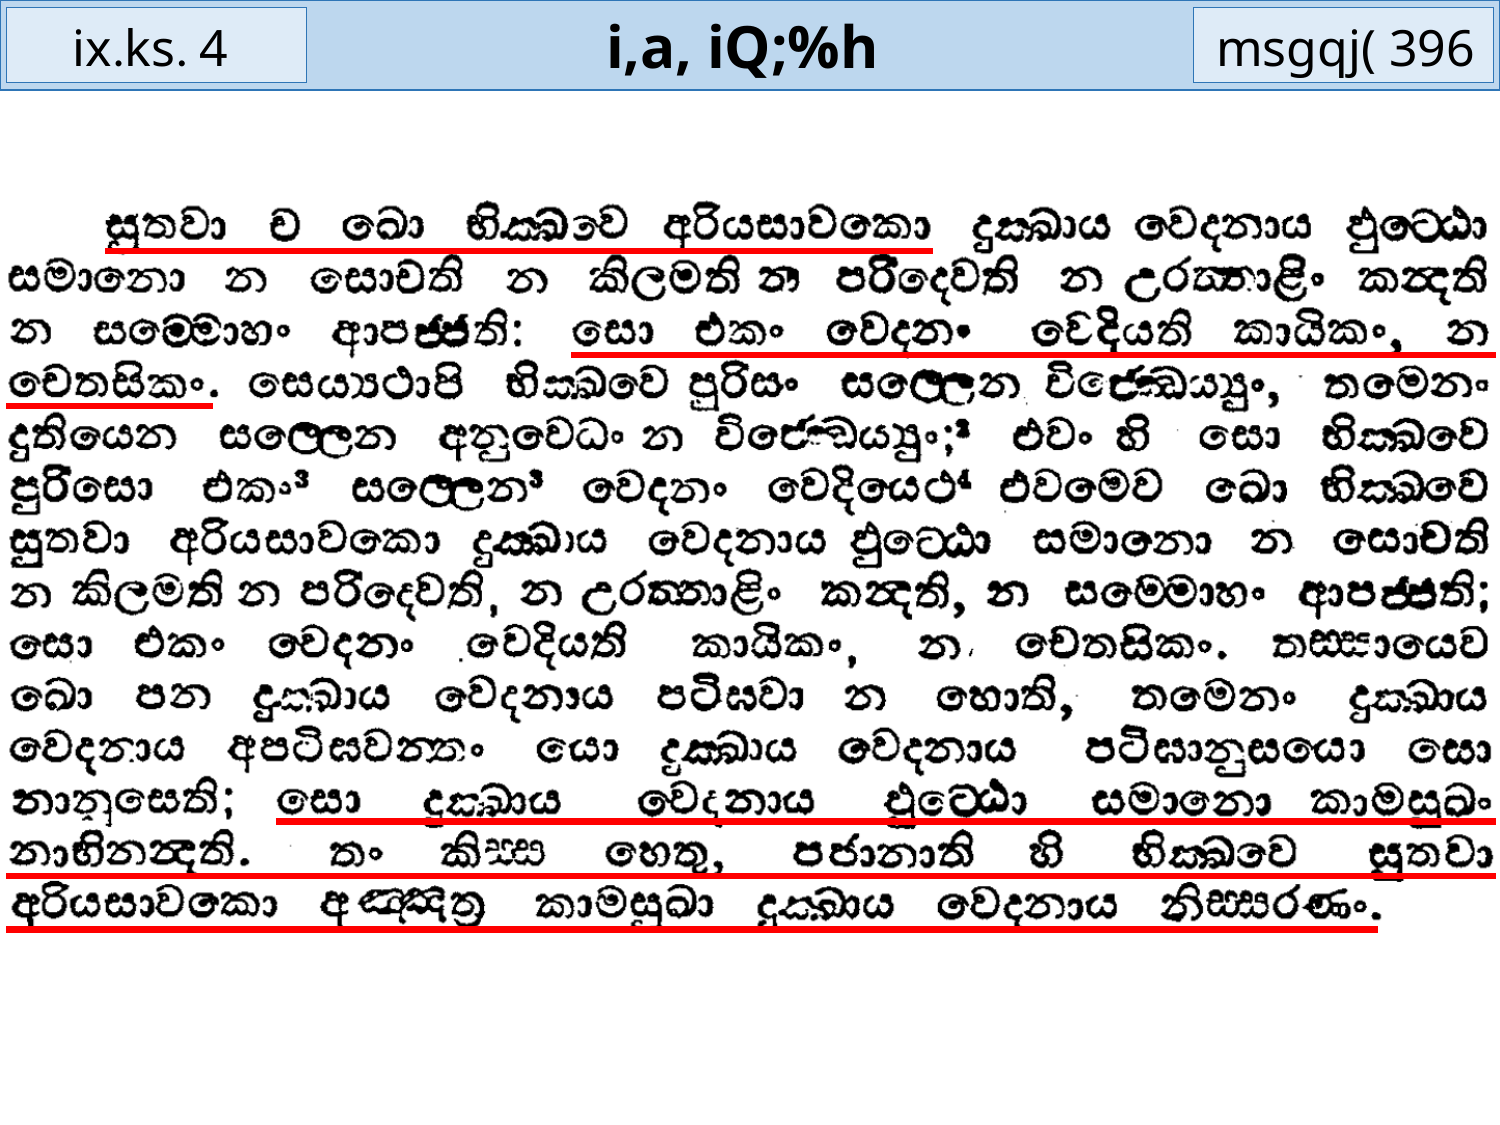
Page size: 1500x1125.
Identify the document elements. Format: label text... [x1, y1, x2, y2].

text_box msgqj( 396 [1194, 10, 1497, 82]
picture [0, 193, 1500, 932]
text_box ix.ks. 4 [6, 10, 308, 82]
text_box i,a, iQ;%h [316, 9, 1184, 81]
